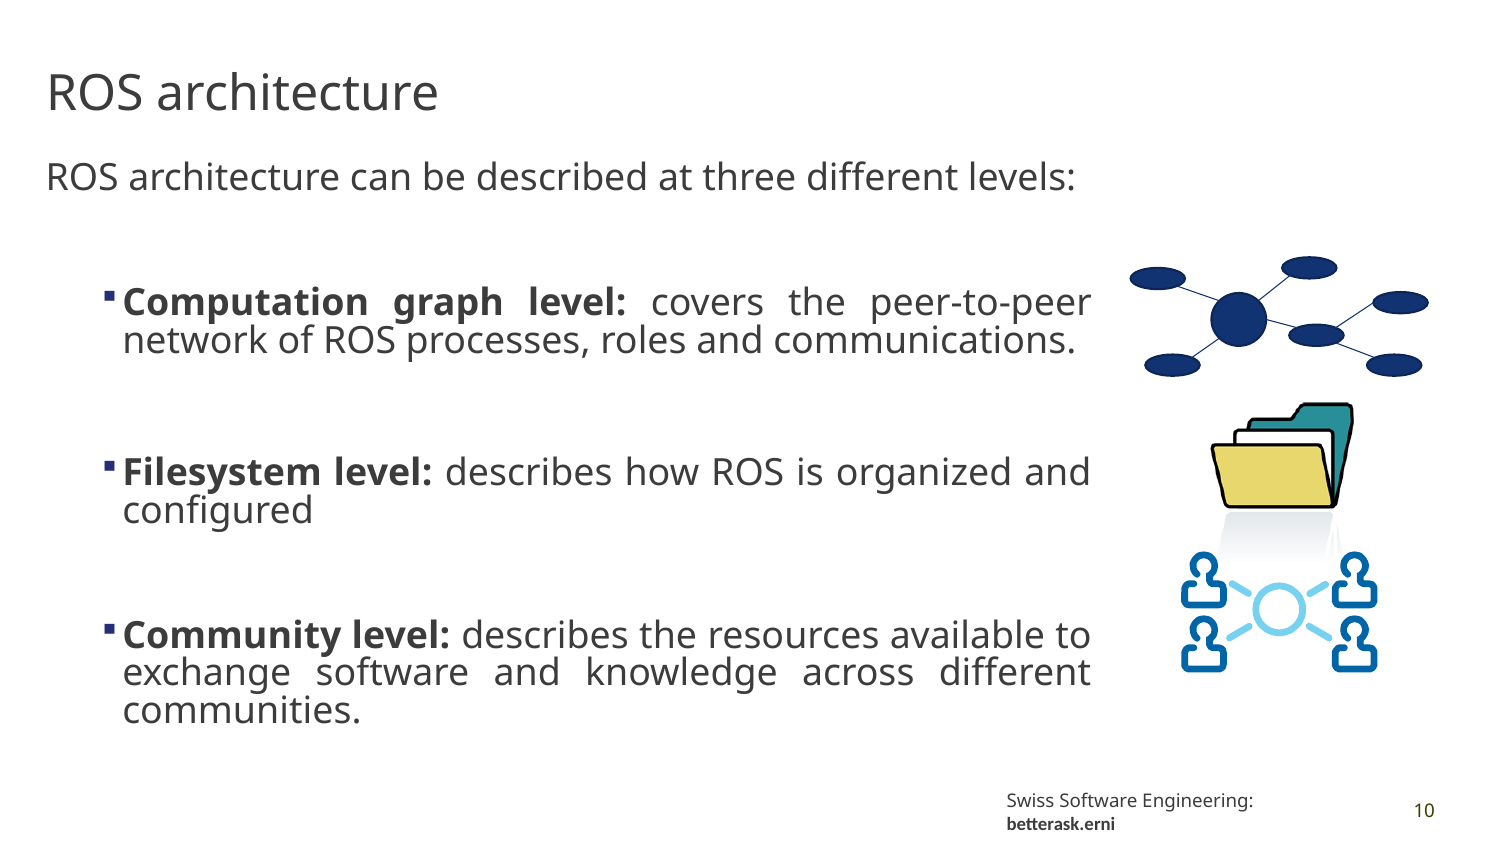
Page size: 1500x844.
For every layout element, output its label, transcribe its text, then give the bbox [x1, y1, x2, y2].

list ROS architecture can be described at three different levels: Computation graph level: covers the peer-to-peer network of ROS processes, roles and communications. Filesystem level: describes how ROS is organized and configured Community level: describes the resources available to exchange software and knowledge across different communities. [41, 157, 1097, 476]
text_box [1130, 257, 1428, 376]
picture [1180, 391, 1378, 673]
title ROS architecture [40, 69, 1443, 119]
slide_number 10 [1308, 792, 1441, 831]
text_box Swiss Software Engineering: betterask.erni [1000, 793, 1345, 830]
